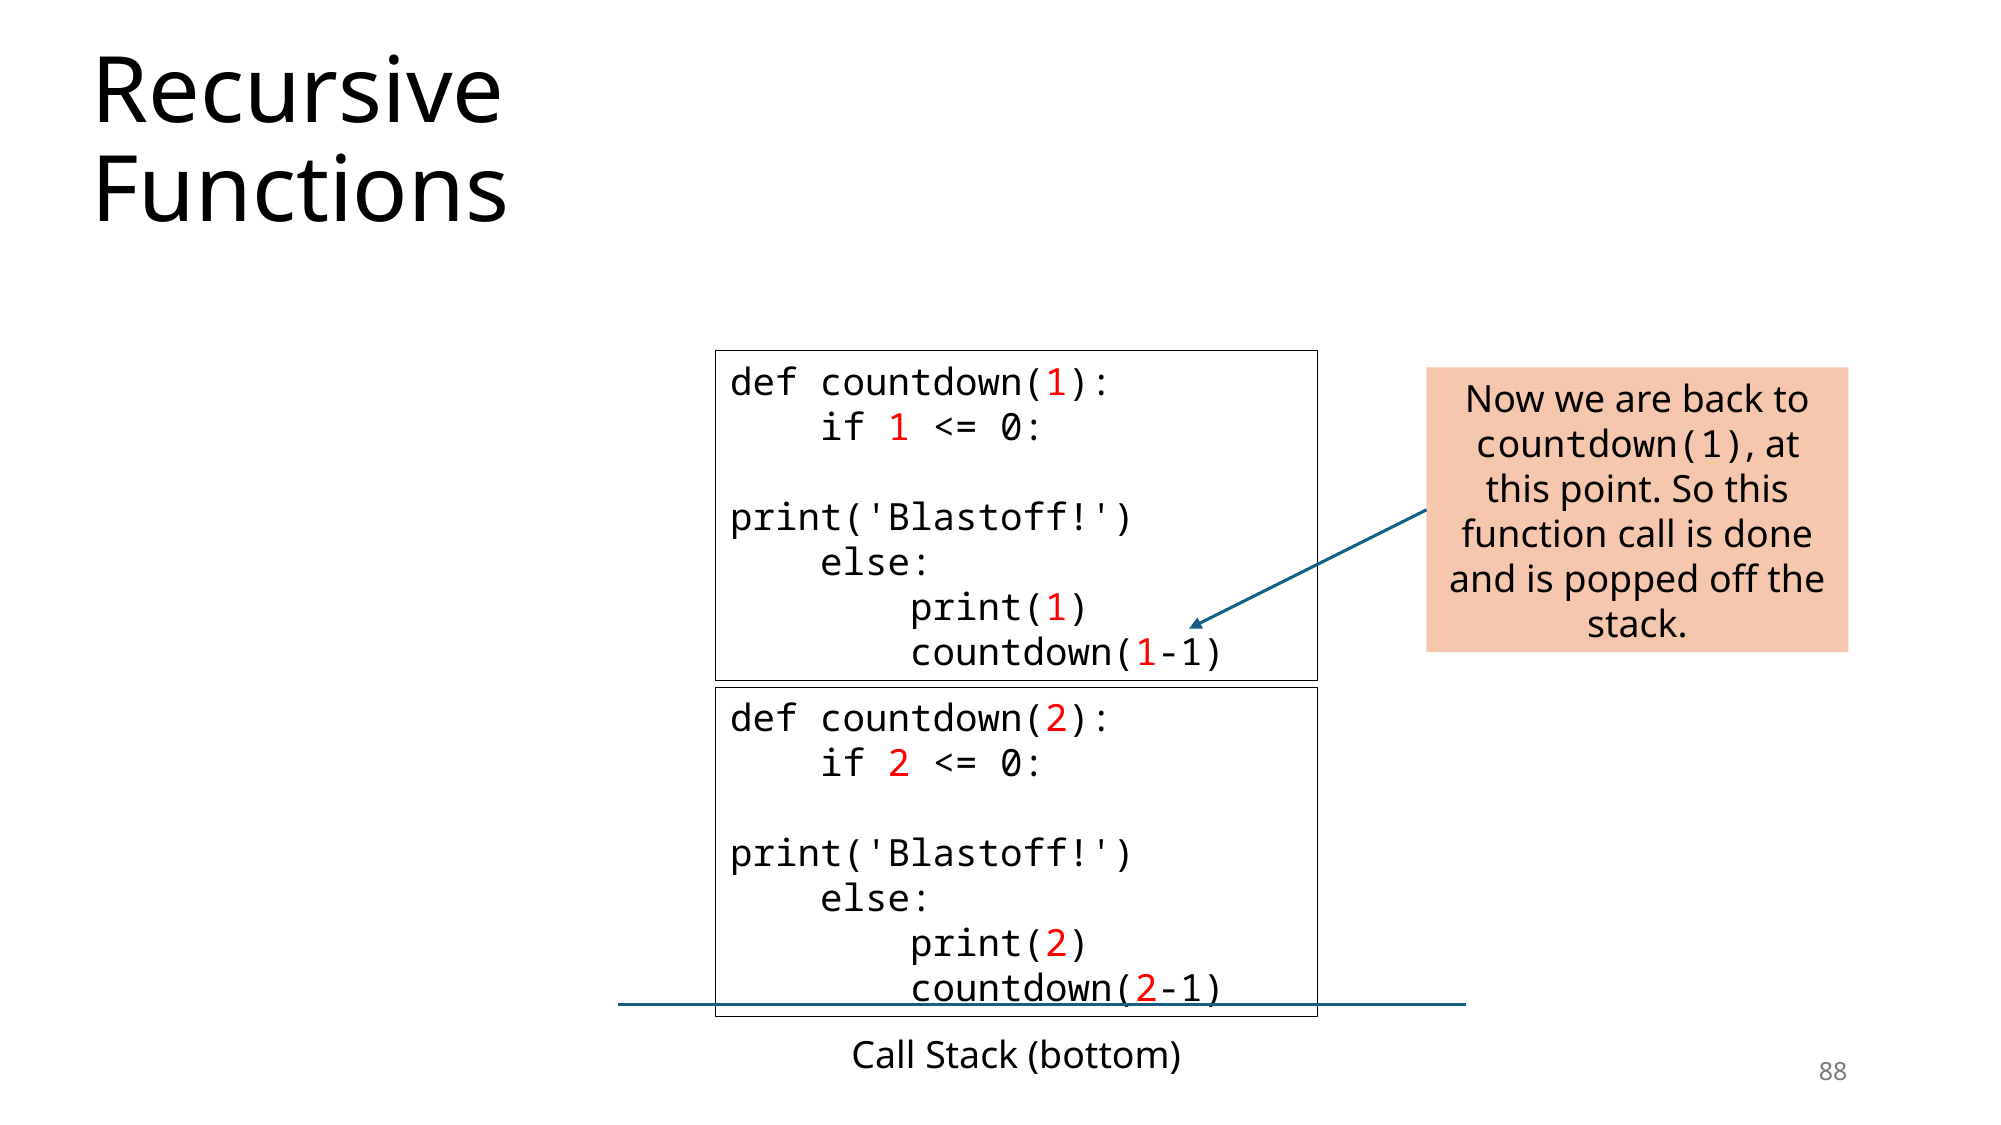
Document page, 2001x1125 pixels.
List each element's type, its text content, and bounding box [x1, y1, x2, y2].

text_box def countdown(2): if 2 <= 0: print('Blastoff!') else: print(2) countdown(2-1) [715, 687, 1318, 1003]
text_box Now we are back to countdown(1), at this point. So this function call is done and is popped off the stack. [1426, 367, 1849, 653]
text_box Call Stack (bottom) [836, 1023, 1196, 1084]
title Recursive Functions [76, 33, 644, 251]
text_box def countdown(2): if 2 <= 0: print('Blastoff!') else: print(2) countdown(2-1) [715, 1006, 1318, 1017]
slide_number 88 [1412, 1042, 1863, 1103]
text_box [1188, 488, 1427, 630]
text_box def countdown(1): if 1 <= 0: print('Blastoff!') else: print(1) countdown(1-1) [715, 350, 1318, 681]
